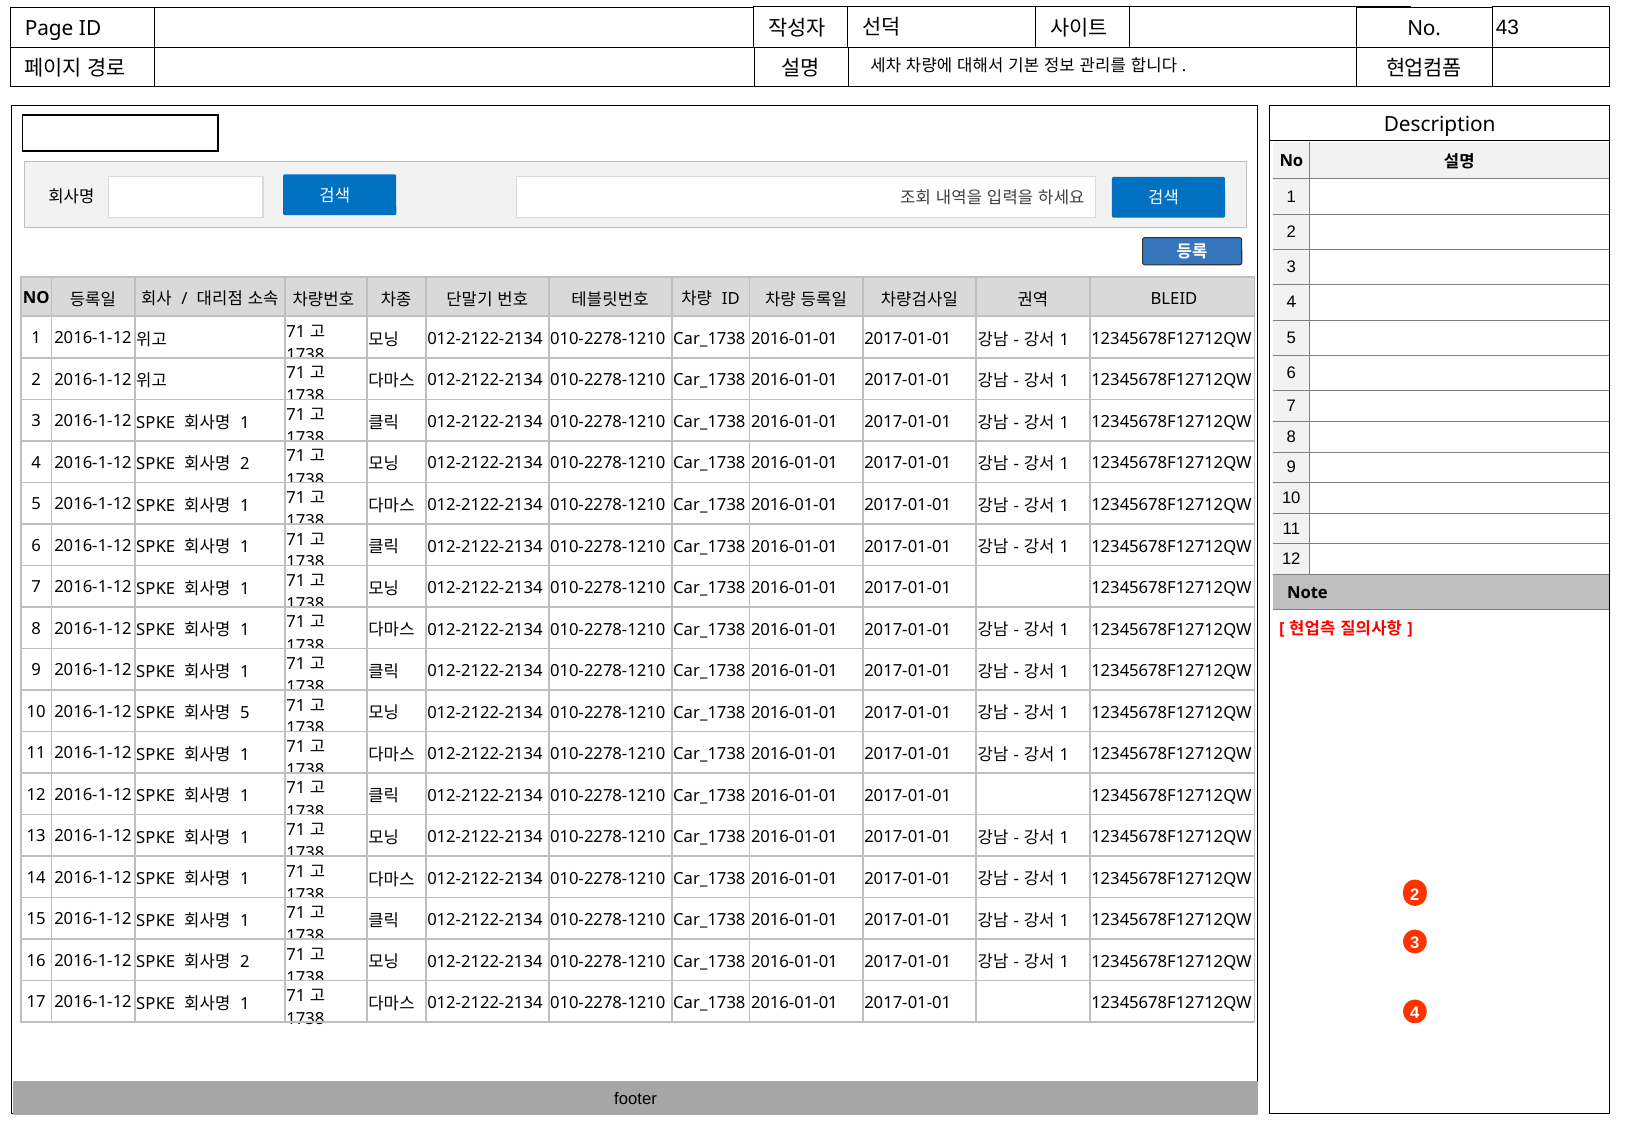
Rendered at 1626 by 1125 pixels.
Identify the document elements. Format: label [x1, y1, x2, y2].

text_box [1403, 929, 1427, 954]
table_header [1310, 142, 1609, 178]
table_cell [1273, 544, 1309, 574]
table_cell [22, 317, 51, 357]
table_cell [22, 898, 51, 938]
table_cell [1310, 391, 1609, 421]
table_cell [368, 774, 425, 814]
table_cell [550, 400, 671, 440]
table_cell [52, 483, 134, 523]
table_cell [864, 566, 975, 606]
table_cell [136, 566, 284, 606]
table_cell [750, 442, 862, 482]
table_cell [1091, 442, 1254, 482]
table_cell [427, 400, 548, 440]
table_cell [286, 981, 366, 1021]
table_cell [136, 525, 284, 565]
table_cell [368, 691, 425, 731]
table_cell [136, 442, 284, 482]
table_cell [286, 608, 366, 648]
table_cell [750, 525, 862, 565]
table_cell [22, 649, 51, 689]
text_box [1140, 235, 1244, 267]
table_cell [673, 442, 749, 482]
table_cell [550, 732, 671, 772]
table_cell [977, 442, 1089, 482]
table_cell [286, 442, 366, 482]
table_cell [22, 815, 51, 855]
table_cell [750, 691, 862, 731]
table_cell [52, 566, 134, 606]
table_cell [673, 815, 749, 855]
table_cell [22, 608, 51, 648]
table_cell [977, 566, 1089, 606]
table_cell [52, 898, 134, 938]
table_cell [136, 774, 284, 814]
table_cell [864, 857, 975, 897]
table_cell [1310, 321, 1609, 355]
table_cell [864, 732, 975, 772]
table_cell [750, 774, 862, 814]
table_cell [286, 317, 366, 357]
table_cell [673, 732, 749, 772]
table_cell [750, 483, 862, 523]
table_cell [977, 317, 1089, 357]
table_cell [136, 898, 284, 938]
table_cell [750, 898, 862, 938]
table_cell [286, 400, 366, 440]
table_cell [1273, 514, 1309, 543]
table_cell [1091, 857, 1254, 897]
table_cell [52, 774, 134, 814]
table_cell [1310, 179, 1609, 214]
table_cell [977, 898, 1089, 938]
table_cell [1091, 317, 1254, 357]
table_cell [1091, 774, 1254, 814]
table_cell [52, 525, 134, 565]
table_cell [52, 649, 134, 689]
table_cell [286, 857, 366, 897]
table_cell [864, 774, 975, 814]
table_cell [1091, 649, 1254, 689]
table_cell [286, 566, 366, 606]
table_cell [1091, 525, 1254, 565]
table_cell [1310, 514, 1609, 543]
table_cell [368, 442, 425, 482]
table_cell [864, 815, 975, 855]
table_cell [750, 317, 862, 357]
table_cell [750, 566, 862, 606]
table_cell [673, 857, 749, 897]
table_cell [864, 317, 975, 357]
table_cell [1273, 483, 1309, 513]
table_cell [22, 400, 51, 440]
table_cell [977, 359, 1089, 399]
table_cell [1310, 422, 1609, 452]
table_cell [136, 857, 284, 897]
text_box [1403, 879, 1427, 906]
table_cell [427, 566, 548, 606]
table_cell [673, 898, 749, 938]
table_cell [286, 774, 366, 814]
table_cell [22, 857, 51, 897]
table_cell [368, 898, 425, 938]
table_cell [1310, 215, 1609, 249]
table_cell [427, 898, 548, 938]
table_cell [1091, 483, 1254, 523]
table_cell [1091, 815, 1254, 855]
table_cell [673, 483, 749, 523]
table_cell [368, 732, 425, 772]
table_cell [864, 483, 975, 523]
table_cell [368, 649, 425, 689]
table_cell [1091, 400, 1254, 440]
table_cell [977, 981, 1089, 1021]
table_cell [368, 981, 425, 1021]
table_cell [136, 608, 284, 648]
table_cell [427, 317, 548, 357]
table_cell [368, 940, 425, 980]
table_cell [550, 317, 671, 357]
table_cell [52, 608, 134, 648]
table_cell [136, 359, 284, 399]
table_cell [750, 732, 862, 772]
table_cell [368, 400, 425, 440]
table_cell [136, 940, 284, 980]
table_cell [1273, 453, 1309, 482]
table_cell [864, 940, 975, 980]
table_cell [977, 483, 1089, 523]
table_cell [22, 566, 51, 606]
table_cell [286, 940, 366, 980]
table_cell [1273, 356, 1309, 390]
table_header [22, 278, 51, 315]
table_cell [864, 525, 975, 565]
table_cell [864, 442, 975, 482]
table_cell [368, 815, 425, 855]
table_cell [52, 442, 134, 482]
text_box [24, 161, 1247, 228]
table_cell [22, 981, 51, 1021]
table_cell [286, 732, 366, 772]
table_cell [136, 815, 284, 855]
table_cell [1273, 179, 1309, 214]
table_cell [1310, 544, 1609, 574]
table_cell [673, 566, 749, 606]
table_cell [673, 981, 749, 1021]
table_cell [22, 442, 51, 482]
table_cell [286, 898, 366, 938]
table_cell [550, 815, 671, 855]
table_header [427, 278, 548, 315]
table_cell [1091, 359, 1254, 399]
table_cell [550, 442, 671, 482]
table_cell [550, 483, 671, 523]
table_cell [52, 857, 134, 897]
table_cell [750, 815, 862, 855]
table_header [550, 278, 671, 315]
table_cell [673, 774, 749, 814]
table_cell [368, 483, 425, 523]
table_cell [286, 815, 366, 855]
table_cell [52, 317, 134, 357]
table_cell [550, 691, 671, 731]
table_cell [136, 400, 284, 440]
table_cell [22, 774, 51, 814]
table_cell [427, 525, 548, 565]
table_header [286, 278, 366, 315]
table_cell [1310, 250, 1609, 284]
table_cell [52, 691, 134, 731]
table_cell [427, 359, 548, 399]
table_cell [550, 940, 671, 980]
table_cell [977, 940, 1089, 980]
table_cell [1273, 391, 1309, 421]
text_box [12, 1080, 1259, 1116]
table_cell [52, 400, 134, 440]
table_cell [136, 981, 284, 1021]
table_cell [368, 317, 425, 357]
table_cell [750, 649, 862, 689]
table_cell [750, 857, 862, 897]
table_cell [427, 691, 548, 731]
table_cell [1310, 483, 1609, 513]
table_cell [427, 981, 548, 1021]
table_header [368, 278, 425, 315]
table_header [673, 278, 749, 315]
table_cell [864, 981, 975, 1021]
table_cell [1091, 691, 1254, 731]
table_cell [550, 649, 671, 689]
table_cell [864, 359, 975, 399]
table_cell [977, 857, 1089, 897]
table_header [52, 278, 134, 315]
table_cell [977, 815, 1089, 855]
table_cell [286, 483, 366, 523]
table_cell [550, 981, 671, 1021]
table_cell [977, 608, 1089, 648]
text_box [1403, 999, 1427, 1024]
table_cell [864, 691, 975, 731]
table_cell [1091, 566, 1254, 606]
table_cell [750, 608, 862, 648]
table_header [864, 278, 975, 315]
table_cell [864, 400, 975, 440]
table_cell [673, 359, 749, 399]
table_header [750, 278, 862, 315]
table_header [977, 278, 1089, 315]
table_cell [864, 608, 975, 648]
table_cell [1091, 608, 1254, 648]
table_cell [368, 359, 425, 399]
table_cell [550, 608, 671, 648]
table_cell [286, 691, 366, 731]
table_cell [52, 732, 134, 772]
table_cell [1273, 285, 1309, 320]
table_cell [427, 774, 548, 814]
table_cell [368, 857, 425, 897]
table_cell [52, 981, 134, 1021]
table_cell [136, 483, 284, 523]
table_cell [550, 857, 671, 897]
table_cell [673, 940, 749, 980]
table_cell [977, 774, 1089, 814]
table_cell [1310, 453, 1609, 482]
table_cell [286, 649, 366, 689]
table_header [1091, 278, 1254, 315]
table_cell [52, 940, 134, 980]
table_cell [750, 400, 862, 440]
table_cell [136, 732, 284, 772]
table_cell [673, 317, 749, 357]
table_cell [22, 691, 51, 731]
table_cell [52, 359, 134, 399]
table_cell [673, 608, 749, 648]
table_cell [673, 649, 749, 689]
table_cell [550, 774, 671, 814]
table_cell [427, 608, 548, 648]
text_box [855, 47, 1340, 83]
table_cell [550, 525, 671, 565]
table_cell [1273, 321, 1309, 355]
table_cell [427, 649, 548, 689]
table_cell [1310, 285, 1609, 320]
table_cell [427, 732, 548, 772]
table_cell [864, 898, 975, 938]
table_cell [1273, 422, 1309, 452]
table_cell [673, 400, 749, 440]
table_cell [977, 649, 1089, 689]
table_cell [368, 566, 425, 606]
table_cell [1091, 732, 1254, 772]
table_cell [750, 940, 862, 980]
table_cell [1091, 940, 1254, 980]
table_cell [286, 359, 366, 399]
table_cell [427, 815, 548, 855]
table_cell [22, 483, 51, 523]
table_cell [673, 691, 749, 731]
table_cell [136, 317, 284, 357]
table_cell [977, 400, 1089, 440]
table_cell [1310, 356, 1609, 390]
table_cell [427, 857, 548, 897]
table_cell [750, 981, 862, 1021]
table_cell [427, 940, 548, 980]
table_cell [1273, 215, 1309, 249]
table_cell [22, 940, 51, 980]
table_header [23, 116, 217, 150]
table_cell [1091, 981, 1254, 1021]
table_cell [136, 649, 284, 689]
table_cell [1091, 898, 1254, 938]
table_cell [977, 691, 1089, 731]
table_cell [1273, 610, 1609, 805]
table_cell [52, 815, 134, 855]
table_cell [286, 525, 366, 565]
table_cell [977, 525, 1089, 565]
table_cell [22, 359, 51, 399]
table_cell [550, 898, 671, 938]
table_header [136, 278, 284, 315]
table_cell [368, 525, 425, 565]
table_cell [1273, 575, 1609, 609]
table_cell [750, 359, 862, 399]
table_cell [136, 691, 284, 731]
table_cell [864, 649, 975, 689]
table_cell [427, 483, 548, 523]
table_cell [22, 732, 51, 772]
table_cell [1273, 250, 1309, 284]
table_cell [673, 525, 749, 565]
table_cell [22, 525, 51, 565]
table_cell [550, 566, 671, 606]
table_cell [427, 442, 548, 482]
table_cell [368, 608, 425, 648]
table_cell [550, 359, 671, 399]
table_header [1273, 142, 1309, 178]
table_cell [977, 732, 1089, 772]
